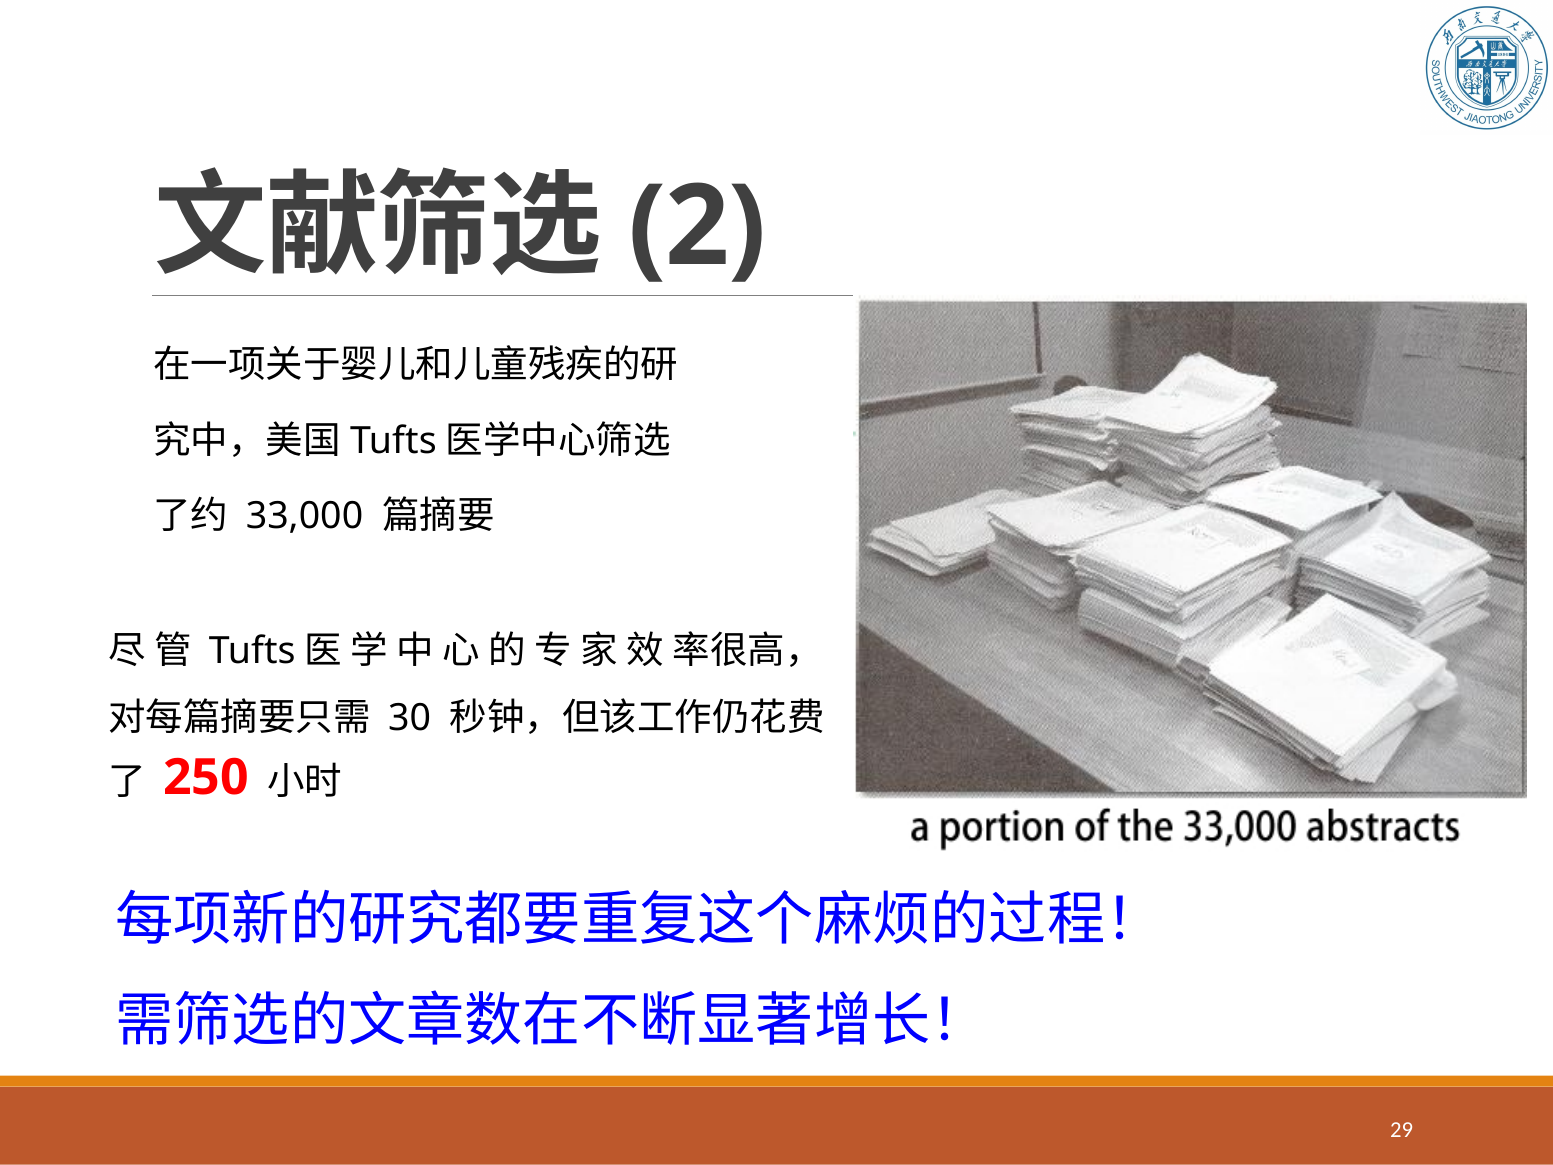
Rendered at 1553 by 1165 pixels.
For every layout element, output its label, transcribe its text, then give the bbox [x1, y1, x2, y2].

text_box 在一项关于婴儿和儿童残疾的研 究中，美国Tufts医学中心筛选 了约 33,000 篇摘要 [109, 327, 849, 544]
picture [1420, 0, 1553, 135]
picture [852, 294, 1527, 852]
slide_number 29 [1261, 1096, 1429, 1159]
text_box 尽 管 Tufts医 学 中 心 的 专 家 效 率很高，对每篇摘要只需 30 秒钟，但该工作仍花费了 250 小时 [93, 597, 870, 813]
text_box 每项新的研究都要重复这个麻烦的过程！ 需筛选的文章数在不断显著增长！ [115, 895, 1164, 1053]
title 文献筛选(2) [139, 48, 1421, 295]
